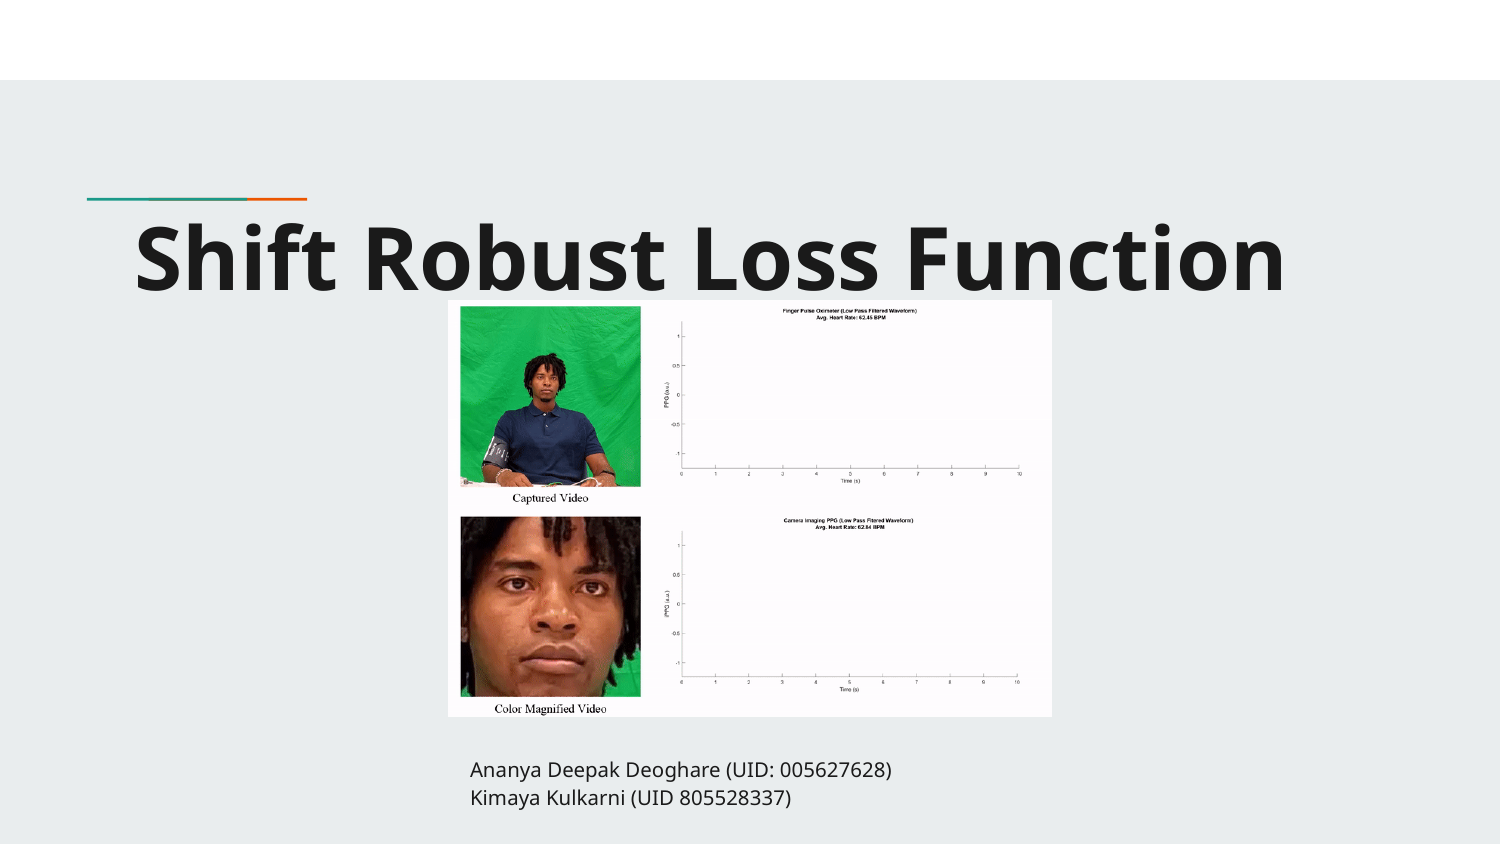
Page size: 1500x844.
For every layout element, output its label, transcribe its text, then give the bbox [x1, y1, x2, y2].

subtitle Ananya Deepak Deoghare (UID: 005627628) Kimaya Kulkarni (UID 805528337) [455, 772, 1046, 830]
picture [447, 300, 1052, 764]
title Shift Robust Loss Function [119, 181, 1381, 482]
